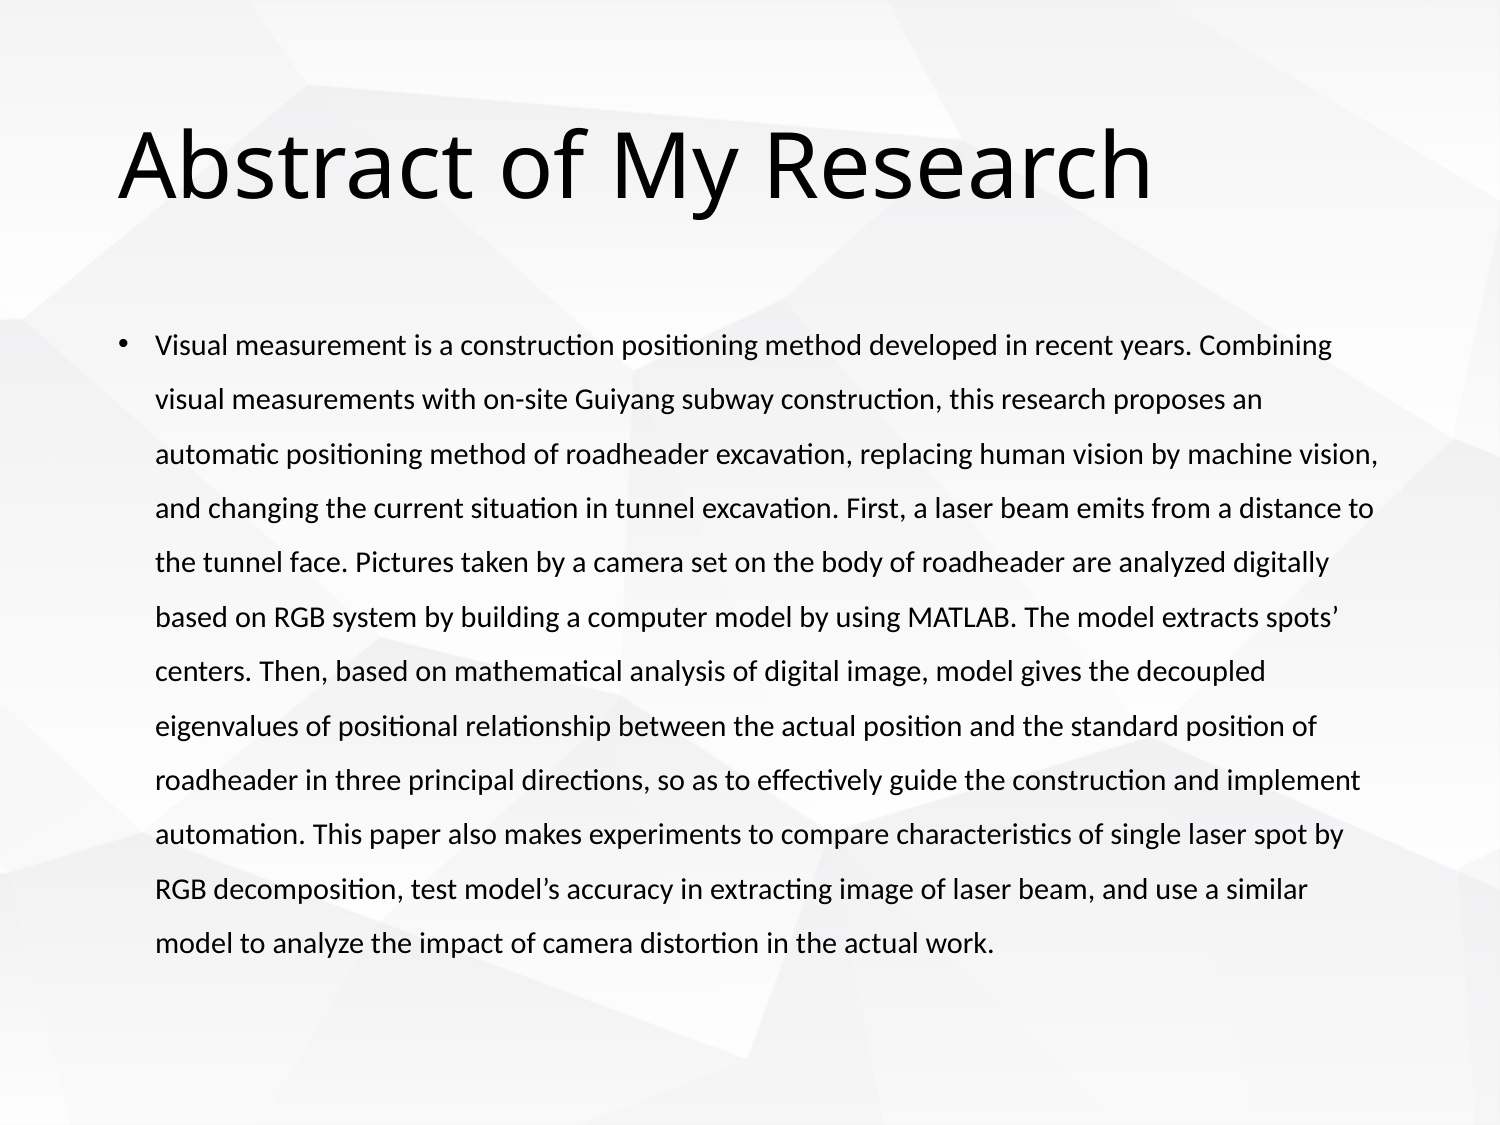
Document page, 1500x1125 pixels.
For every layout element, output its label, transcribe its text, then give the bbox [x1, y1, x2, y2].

picture [0, 0, 1500, 1125]
title Abstract of My Research [103, 59, 1397, 278]
list Visual measurement is a construction positioning method developed in recent years. Combining visual measurements with on-site Guiyang subway construction, this research proposes an automatic positioning method of roadheader excavation, replacing human vision by machine vision, and changing the current situation in tunnel excavation. First, a laser beam emits from a distance to the tunnel face. Pictures taken by a camera set on the body of roadheader are analyzed digitally based on RGB system by building a computer model by using MATLAB. The model extracts spots’ centers. Then, based on mathematical analysis of digital image, model gives the decoupled eigenvalues of positional relationship between the actual position and the standard position of roadheader in three principal directions, so as to effectively guide the construction and implement automation. This paper also makes experiments to compare characteristics of single laser spot by RGB decomposition, test model’s accuracy in extracting image of laser beam, and use a similar model to analyze the impact of camera distortion in the actual work. [103, 299, 1397, 1014]
